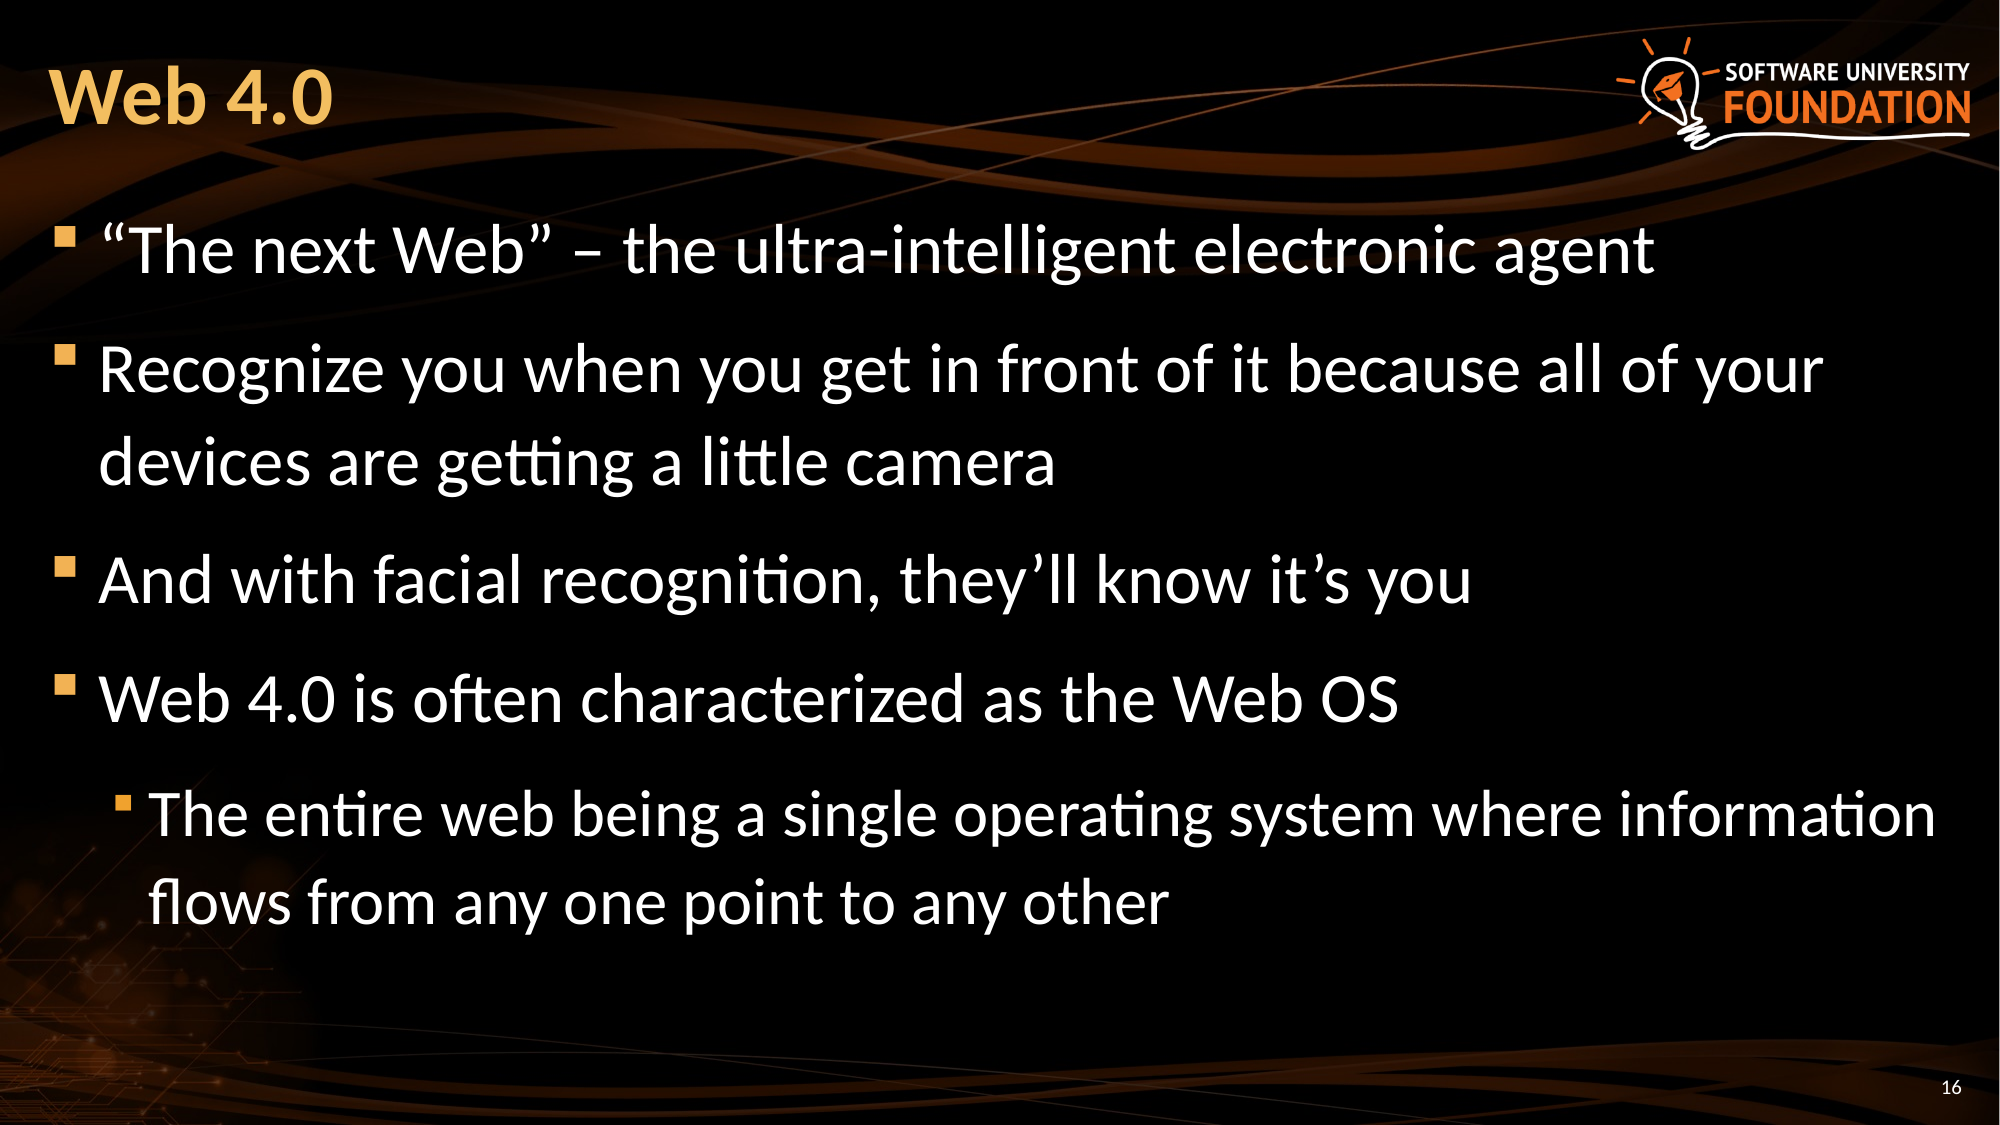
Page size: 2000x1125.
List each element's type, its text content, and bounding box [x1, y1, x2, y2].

slide_number 16 [1897, 1070, 1968, 1103]
list “The next Web” – the ultra-intelligent electronic agent Recognize you when you get in front of it because all of your devices are getting a little camera And with facial recognition, they’ll know it’s you Web 4.0 is often characterized as the Web OS The entire web being a single operating system where information flows from any one point to any other [31, 188, 1968, 1103]
picture [0, 0, 2000, 1125]
title Web 4.0 [30, 6, 1602, 189]
